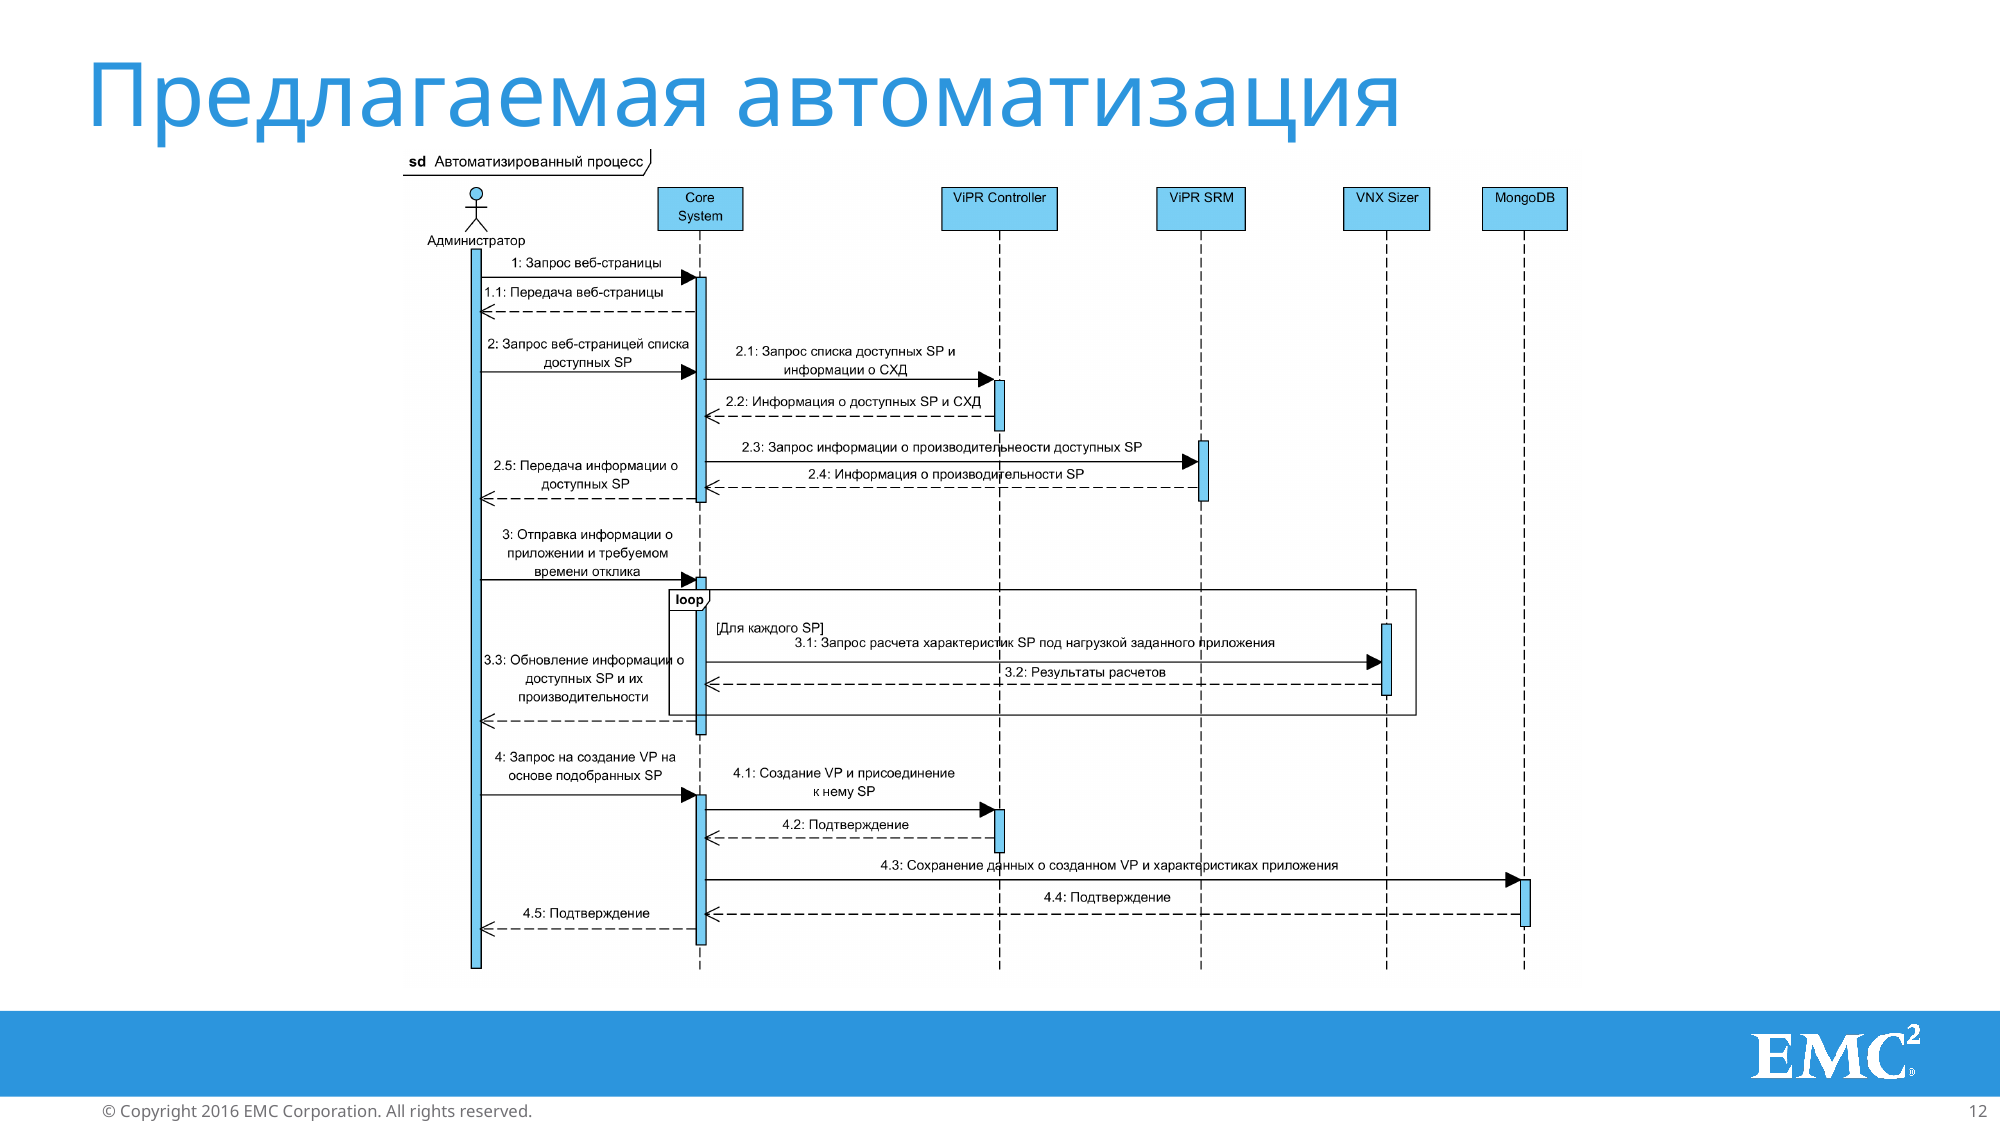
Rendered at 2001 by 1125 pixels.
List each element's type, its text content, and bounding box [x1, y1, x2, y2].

title Предлагаемая автоматизация [85, 50, 1936, 150]
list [403, 149, 1582, 988]
picture [1751, 1024, 1920, 1079]
